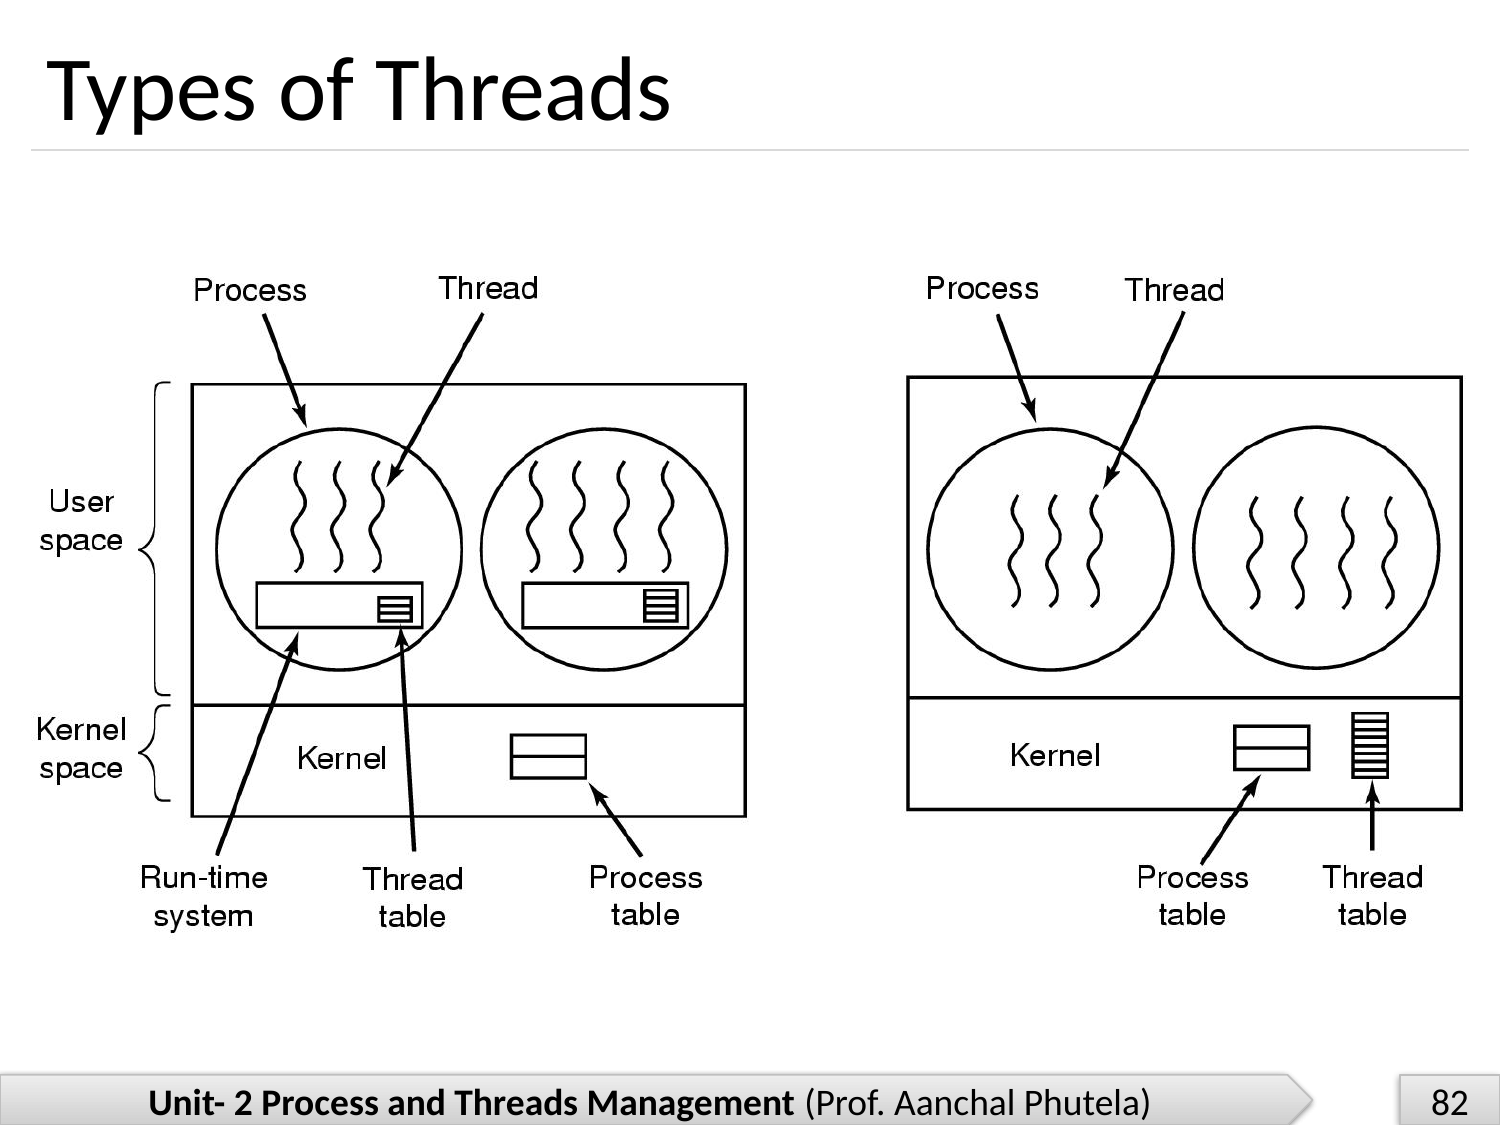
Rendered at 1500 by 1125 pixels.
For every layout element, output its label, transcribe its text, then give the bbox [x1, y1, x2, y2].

title Types of Threads [31, 17, 1469, 150]
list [30, 259, 1469, 941]
